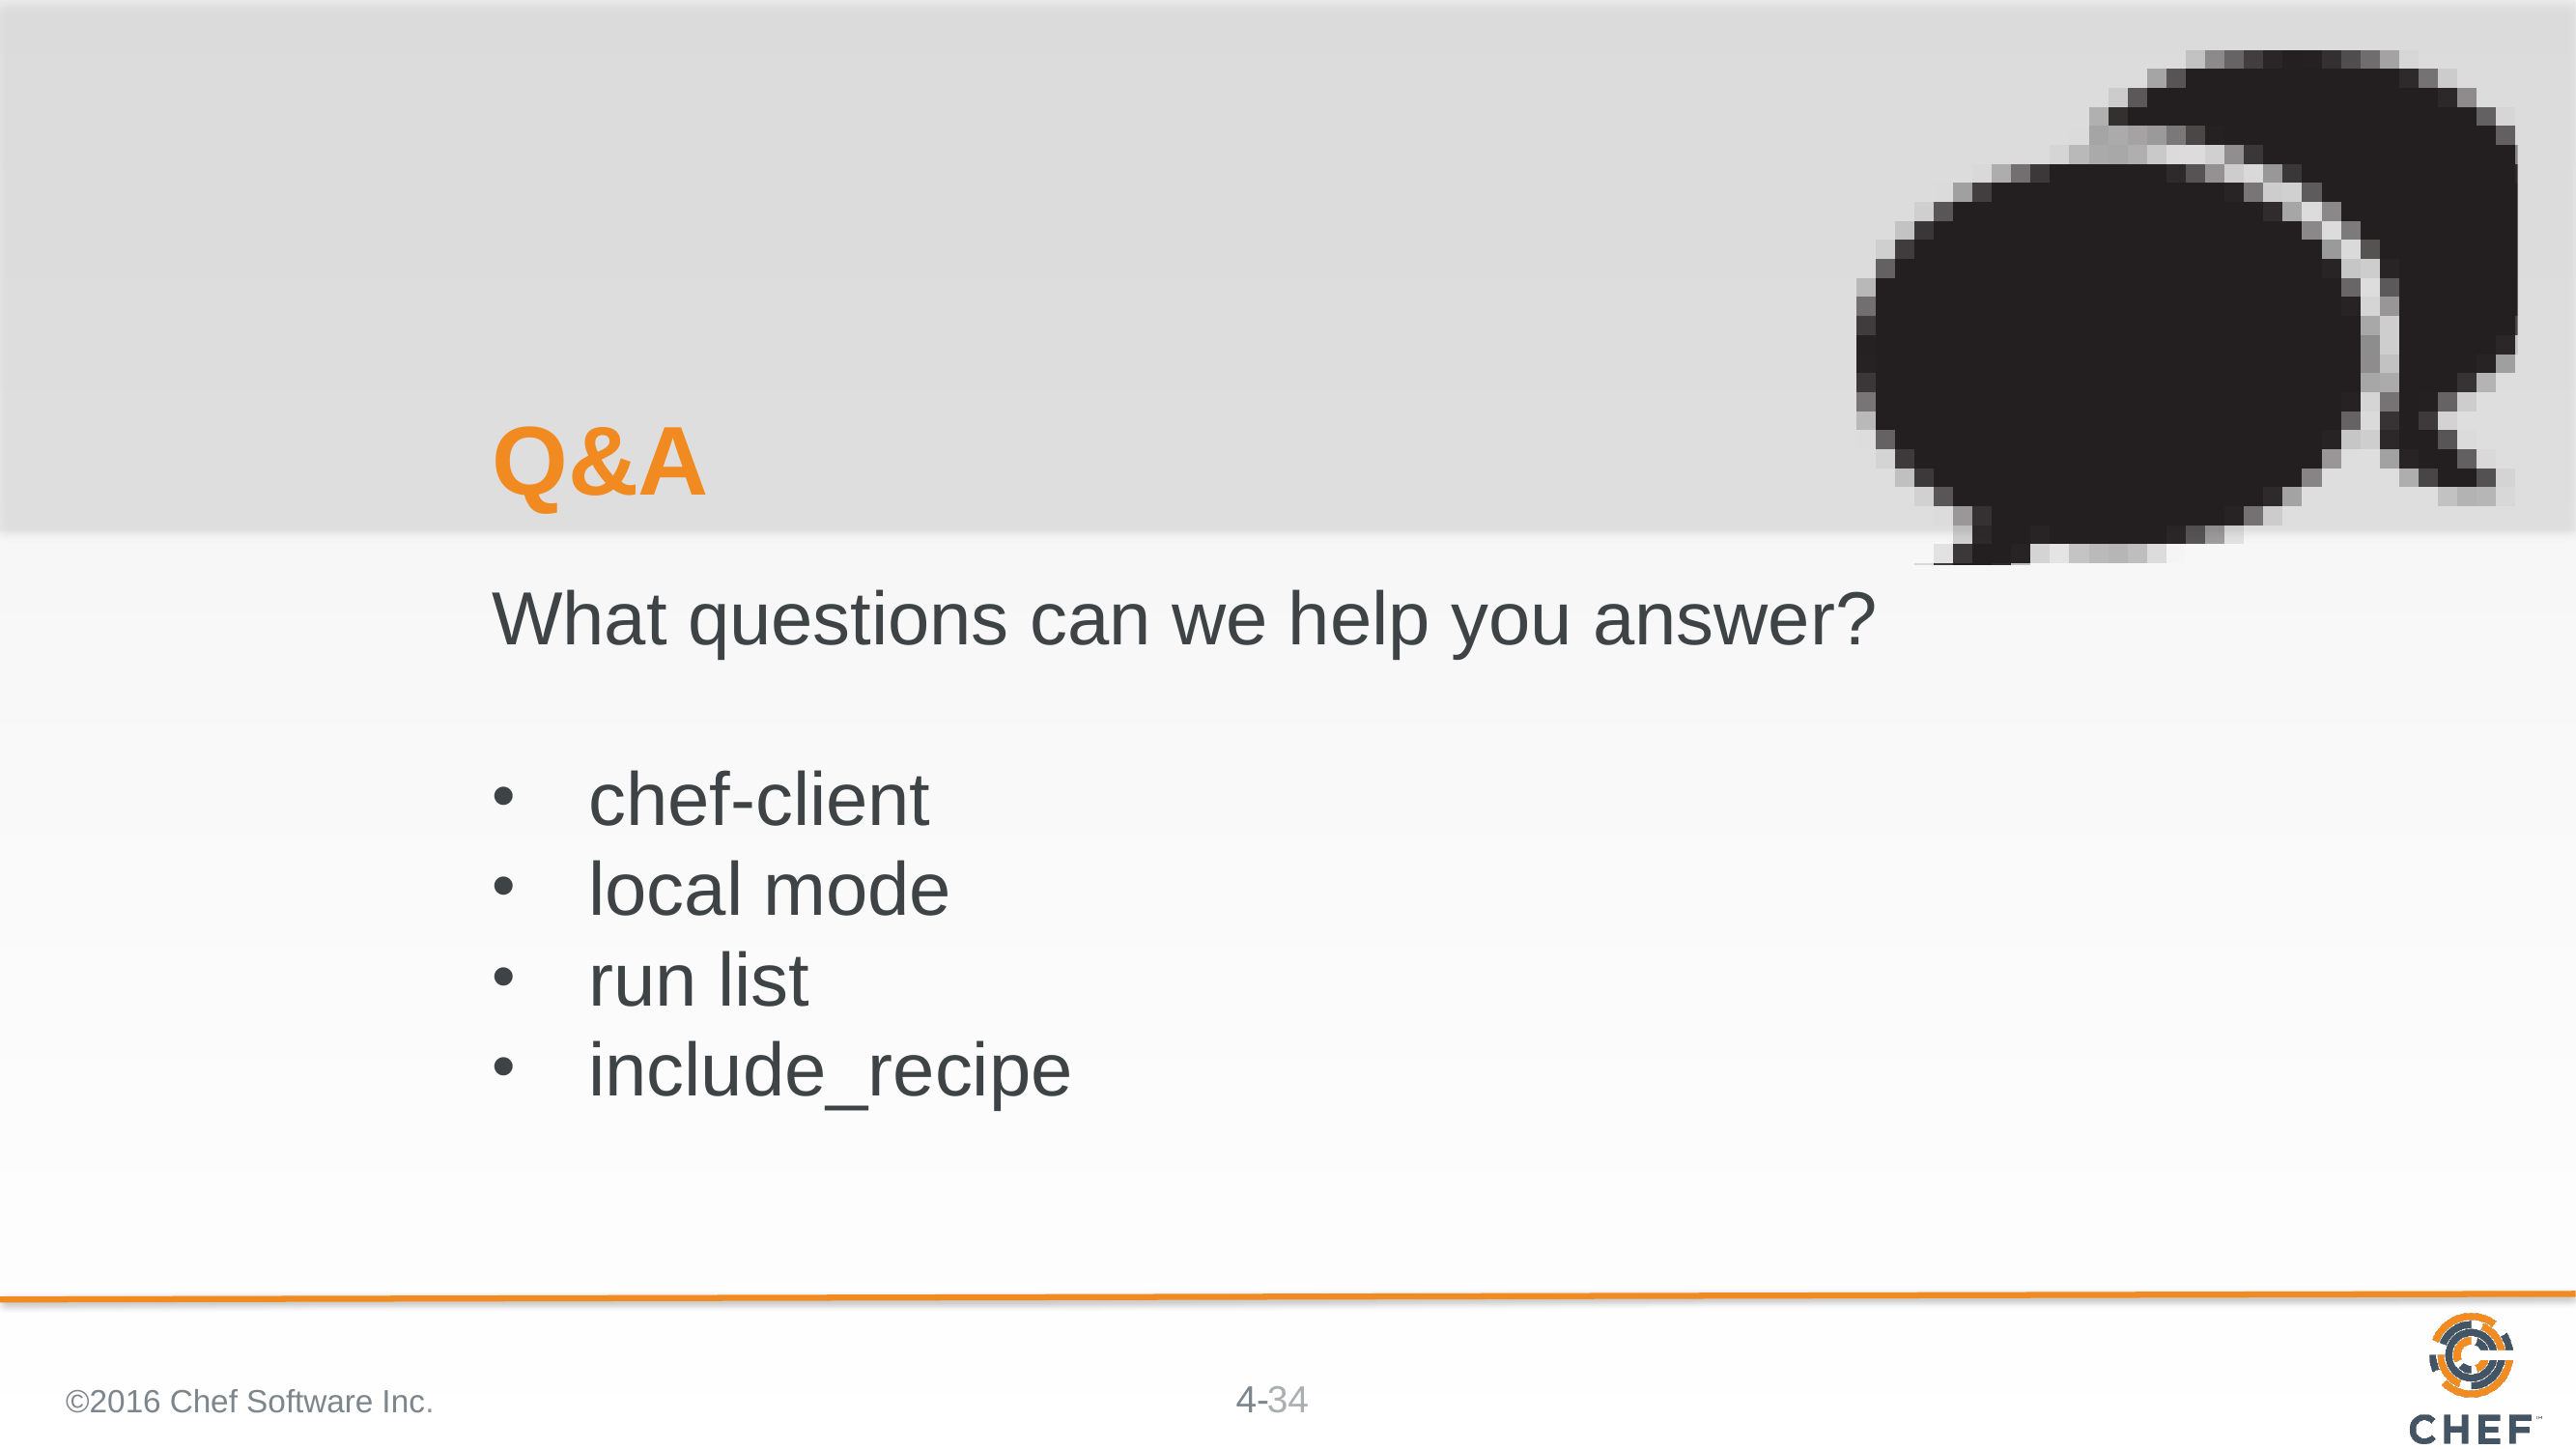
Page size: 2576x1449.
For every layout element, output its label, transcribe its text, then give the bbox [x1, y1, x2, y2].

slide_number 34 [998, 1359, 1578, 1437]
title Q&A [477, 395, 2217, 531]
picture [2399, 1297, 2550, 1449]
subtitle What questions can we help you answer? chef-client local mode run list include_recipe [477, 554, 2217, 1311]
footer ©2016 Chef Software Inc. [51, 1359, 952, 1440]
